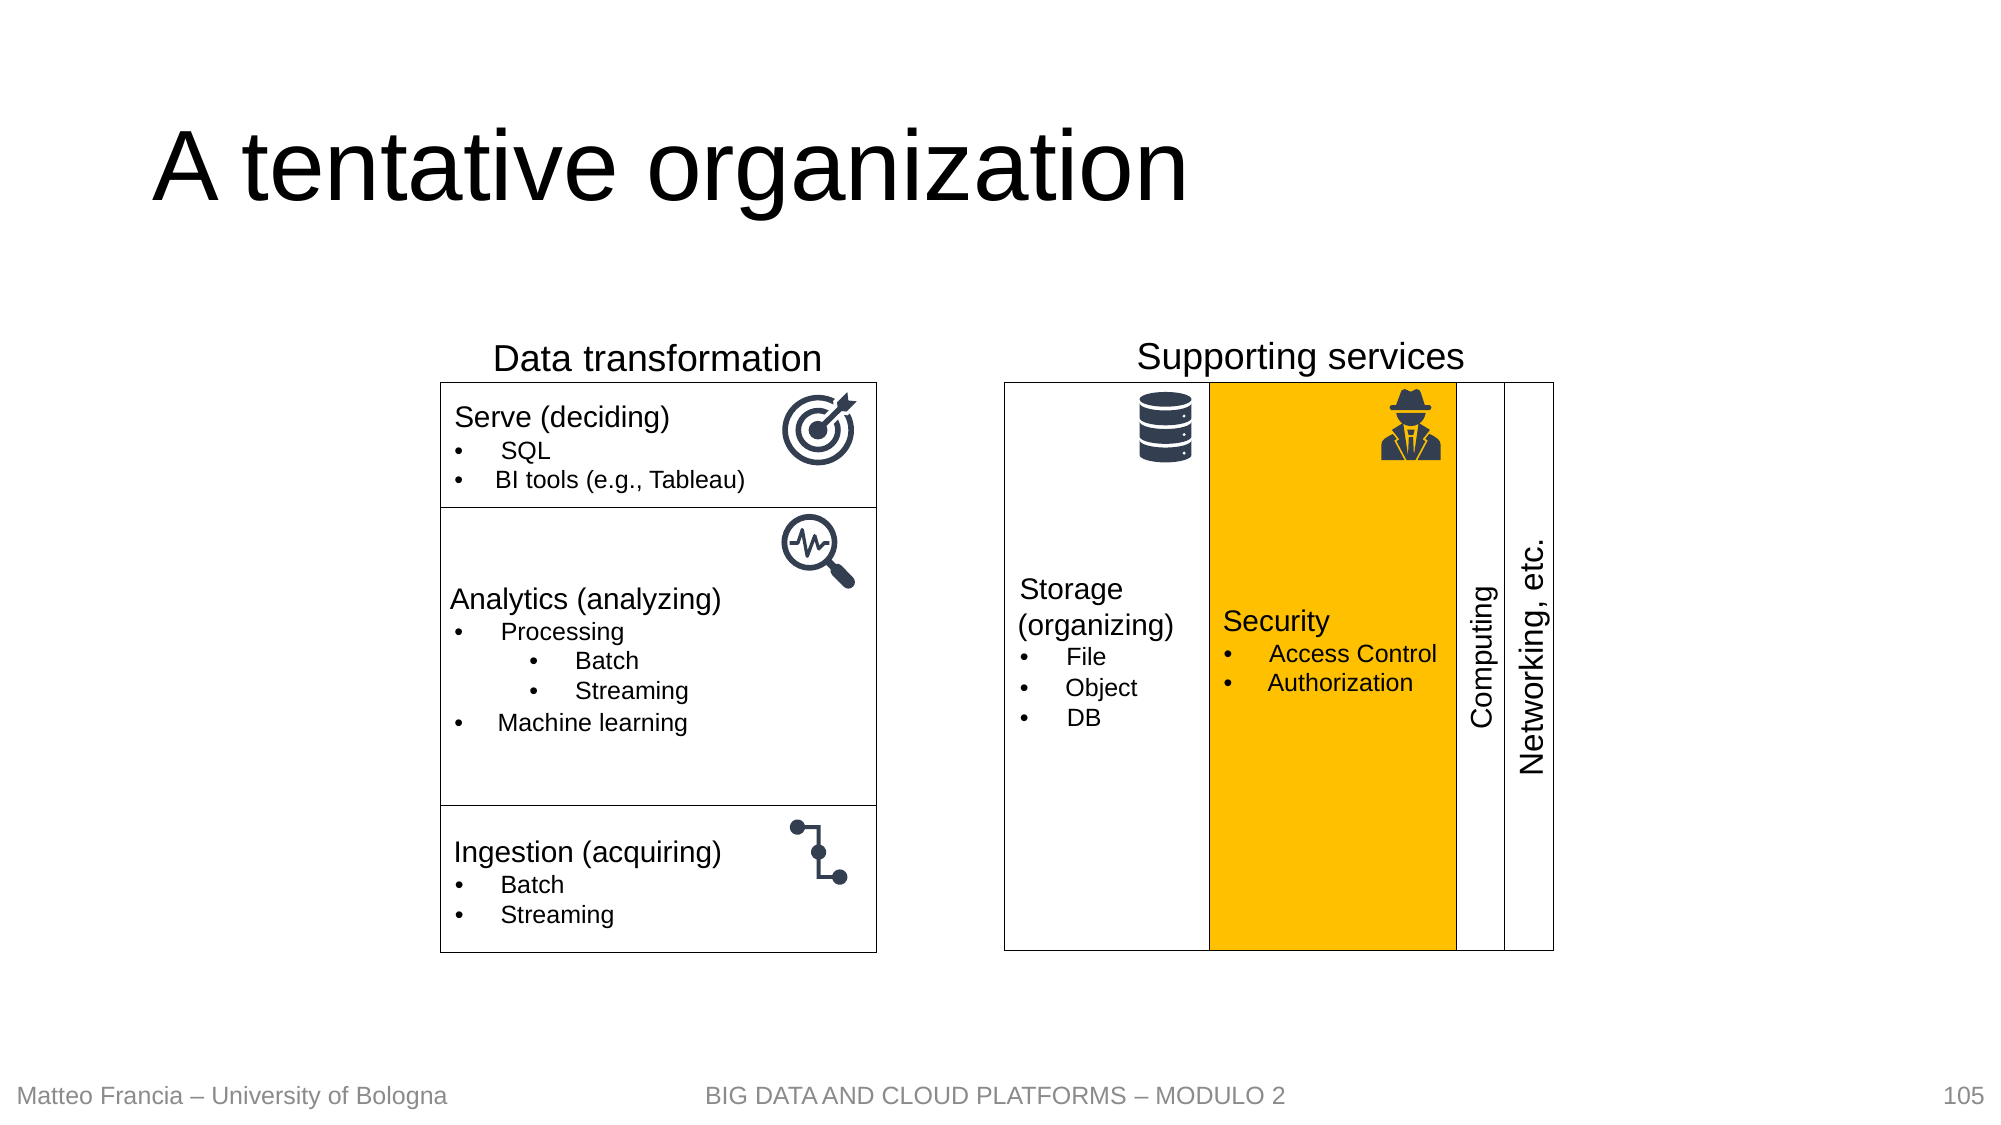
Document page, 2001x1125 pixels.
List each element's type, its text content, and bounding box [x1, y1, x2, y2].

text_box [439, 325, 1558, 953]
title A tentative organization [137, 59, 1863, 278]
slide_number 105 [1550, 1065, 2000, 1125]
footer Matteo Francia – University of Bologna [0, 1065, 466, 1125]
